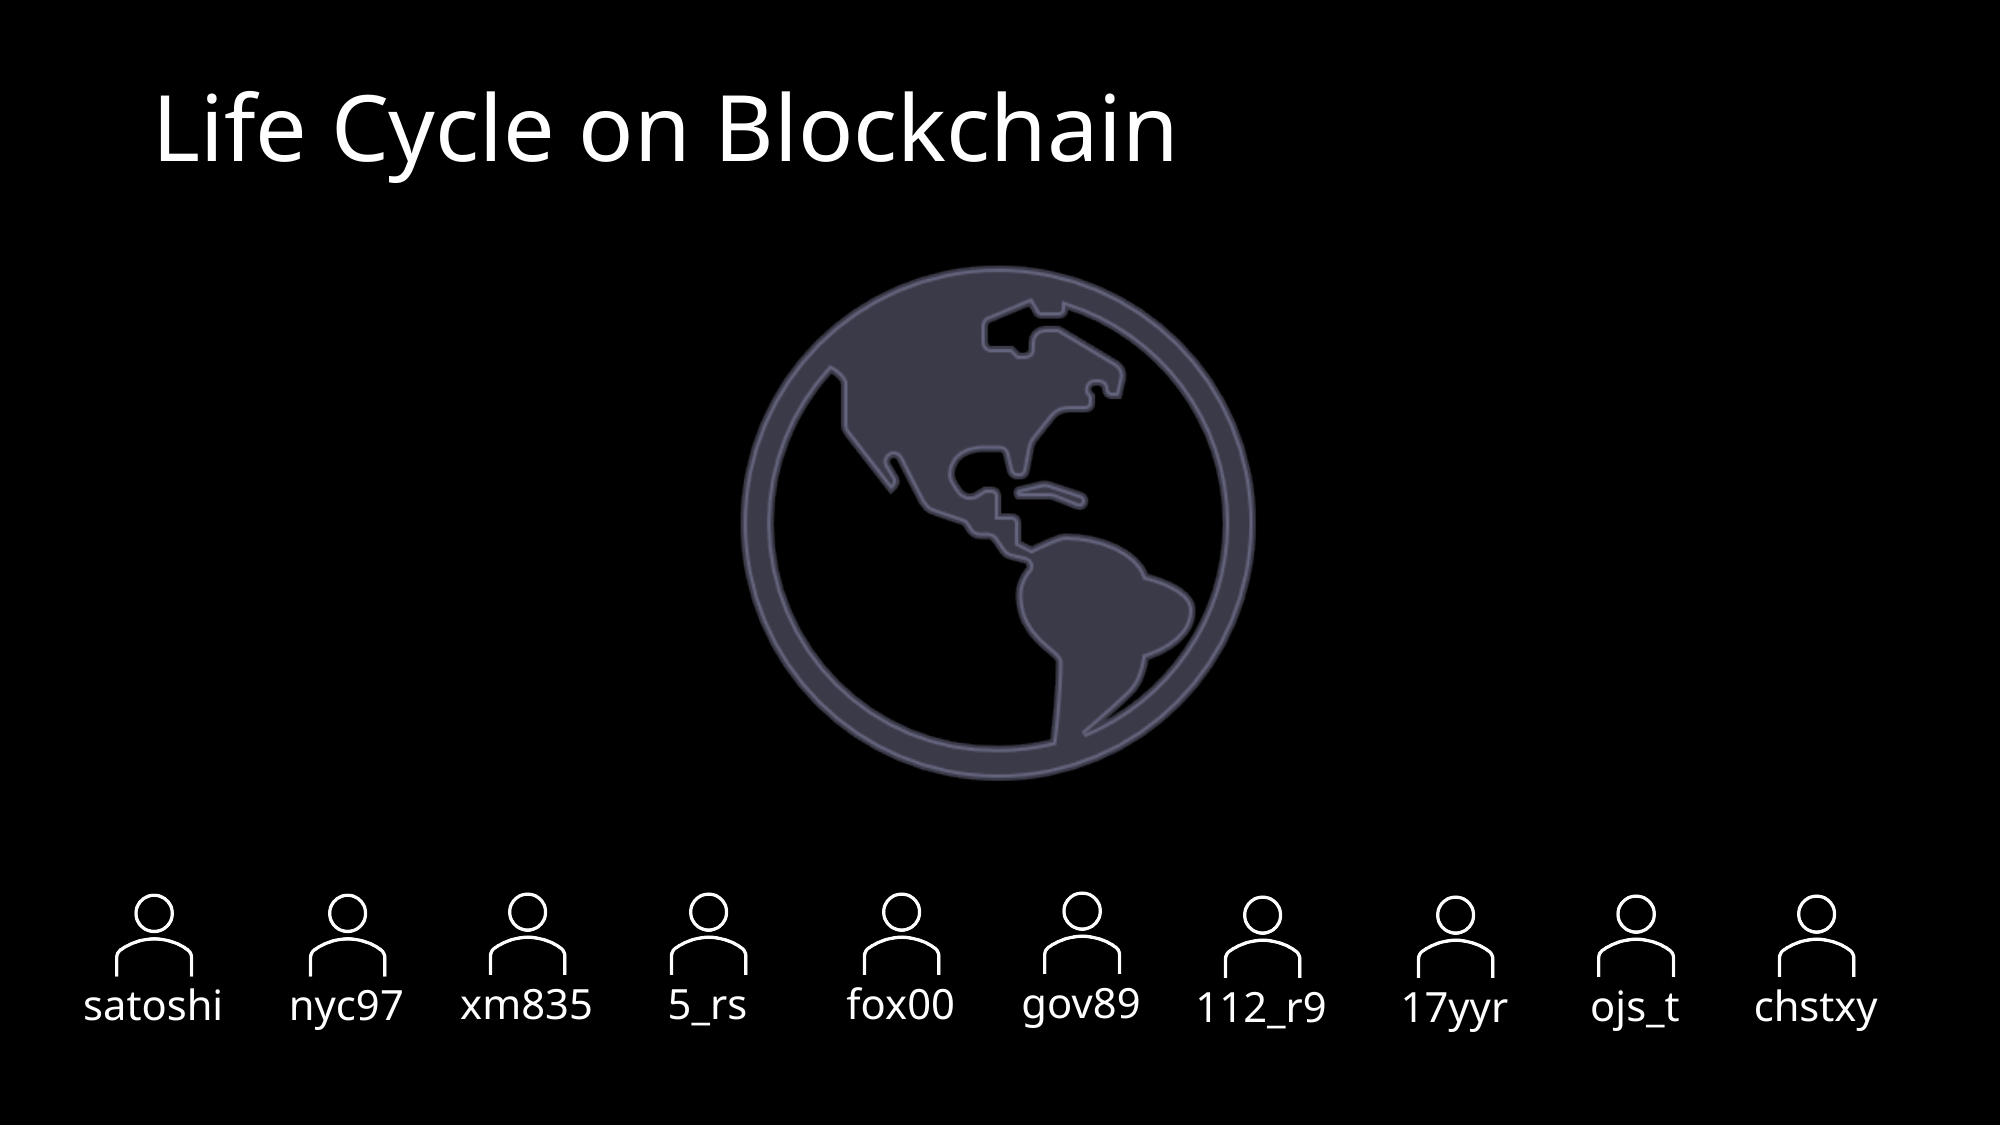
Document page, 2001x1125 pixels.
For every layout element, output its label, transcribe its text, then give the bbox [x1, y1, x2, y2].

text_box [63, 877, 243, 1038]
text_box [437, 876, 616, 1037]
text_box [1545, 878, 1725, 1038]
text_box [811, 876, 990, 1037]
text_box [991, 875, 1171, 1036]
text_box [618, 876, 797, 1037]
picture [677, 202, 1320, 845]
title Life Cycle on Blockchain [137, 59, 1863, 203]
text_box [1172, 879, 1351, 1039]
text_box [1365, 879, 1544, 1039]
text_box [1726, 878, 1905, 1038]
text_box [257, 877, 436, 1038]
